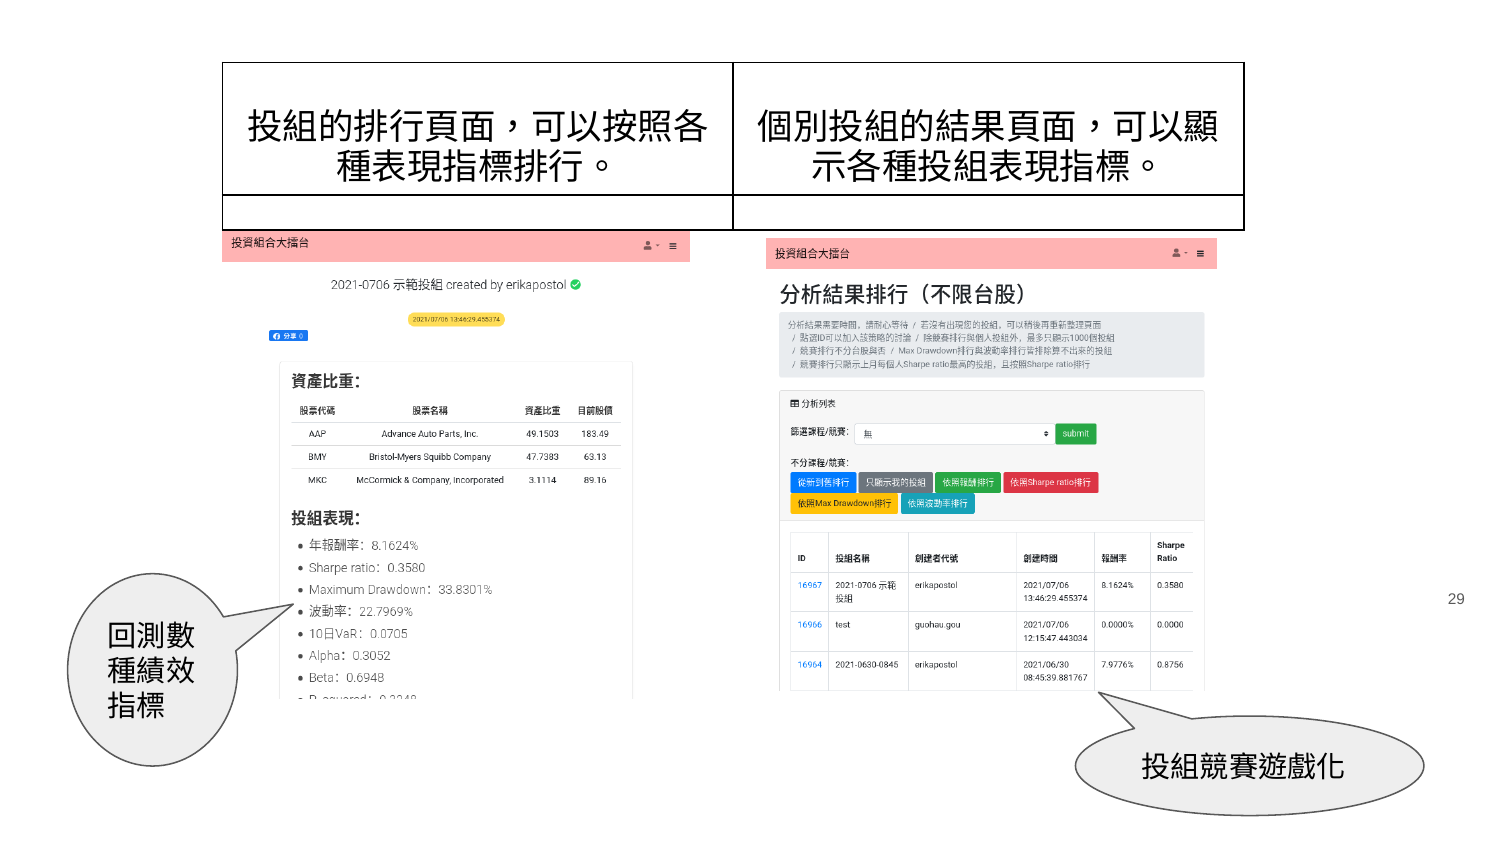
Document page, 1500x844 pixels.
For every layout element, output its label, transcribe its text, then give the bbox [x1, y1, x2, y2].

text_box 回測數 種績效指標 [67, 573, 231, 767]
slide_number 29 [1389, 573, 1480, 623]
table_cell [734, 196, 1243, 229]
picture [222, 229, 690, 700]
table_header 投組的排行頁面，可以按照各種表現指標排行。 [223, 63, 732, 194]
text_box 投組競賽遊戲化 [1075, 700, 1424, 816]
picture [765, 238, 1217, 691]
table_header 個別投組的結果頁面，可以顯示各種投組表現指標。 [734, 63, 1243, 194]
table_cell [223, 196, 732, 229]
